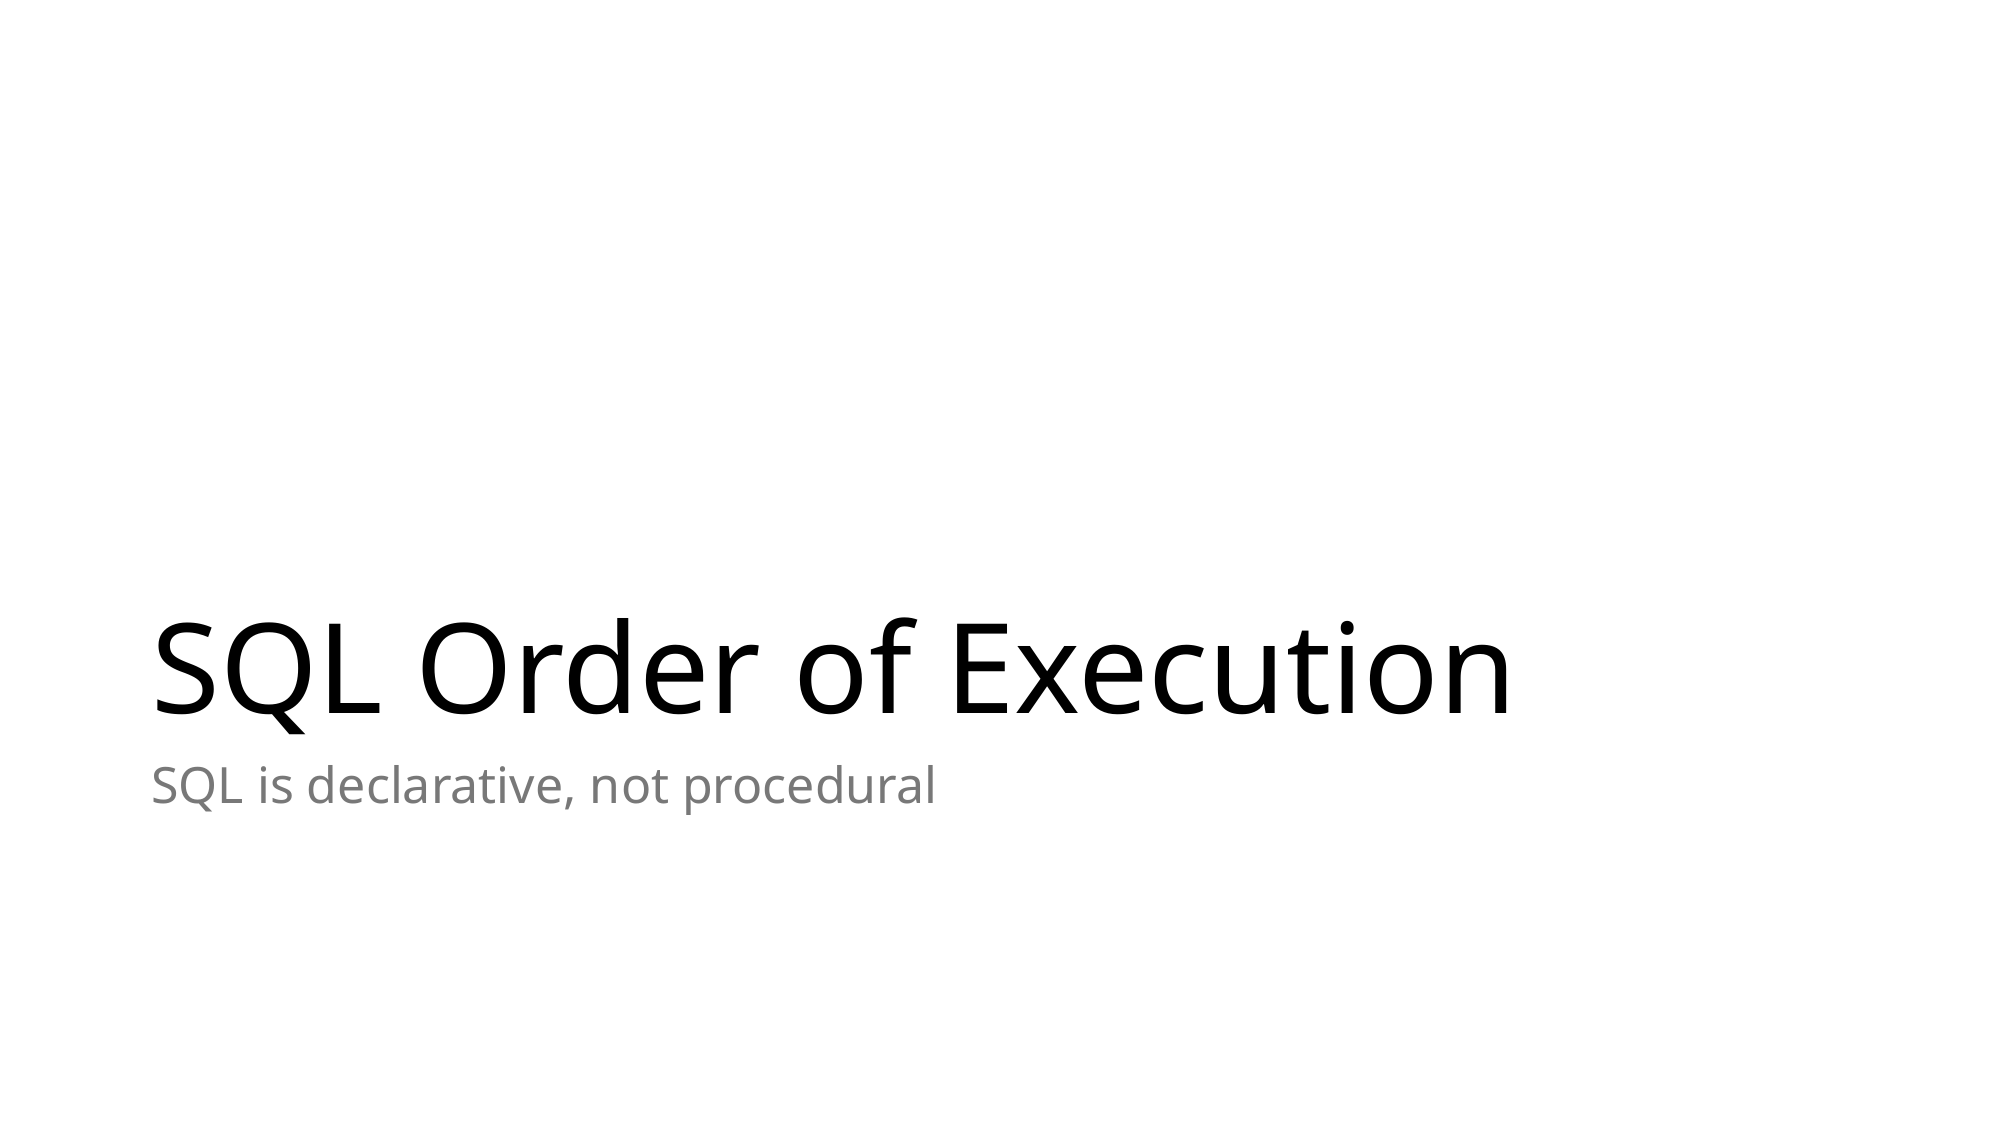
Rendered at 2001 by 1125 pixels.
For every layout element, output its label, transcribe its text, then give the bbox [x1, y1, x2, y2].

title SQL Order of Execution [136, 280, 1862, 749]
list SQL is declarative, not procedural [136, 752, 1862, 999]
